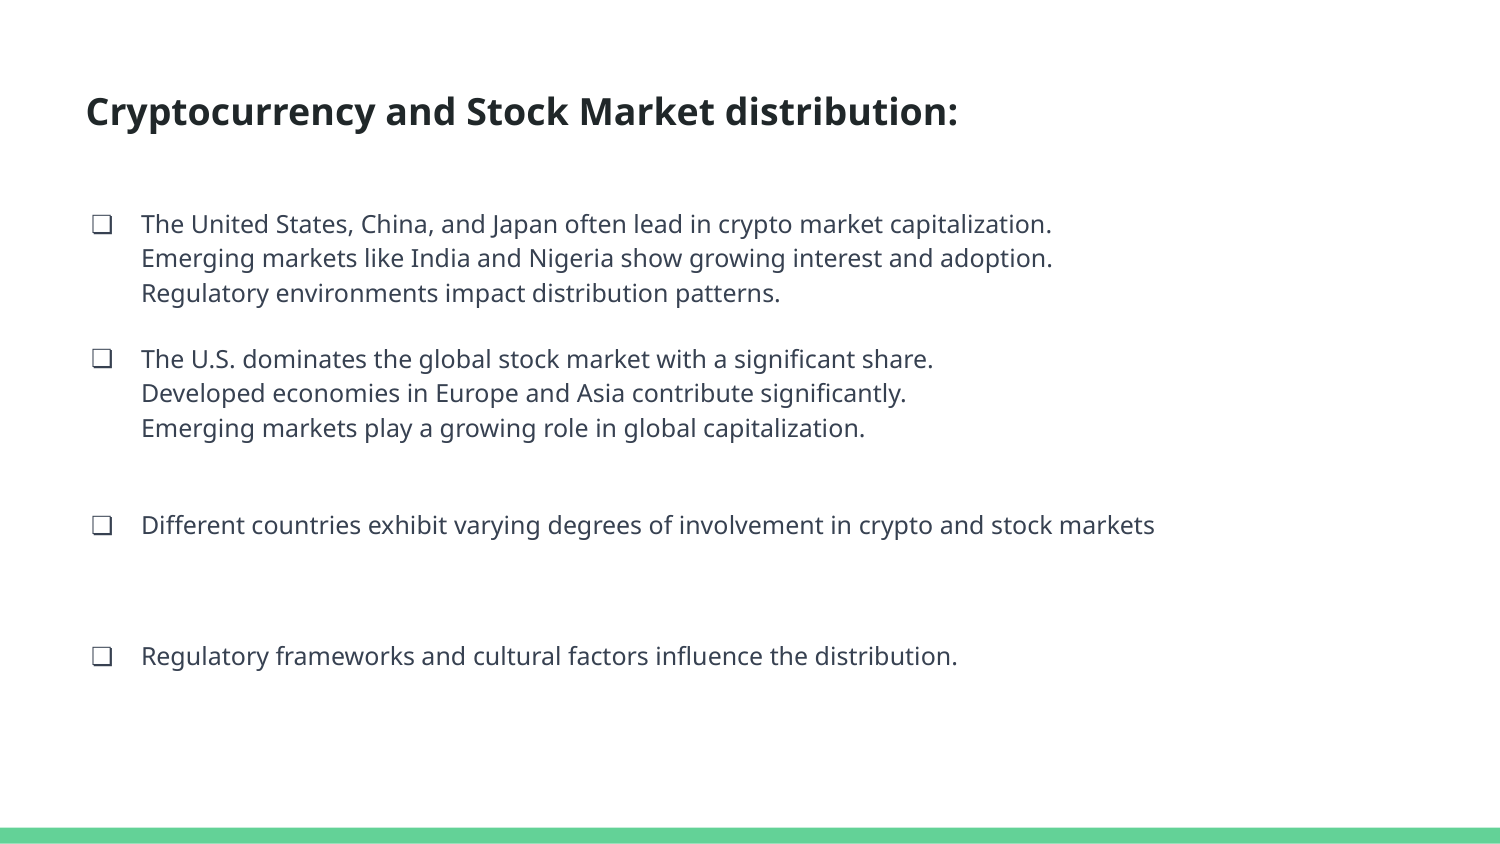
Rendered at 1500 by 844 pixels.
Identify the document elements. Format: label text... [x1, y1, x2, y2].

list The United States, China, and Japan often lead in crypto market capitalization. Emerging markets like India and Nigeria show growing interest and adoption. Regulatory environments impact distribution patterns. The U.S. dominates the global stock market with a significant share. Developed economies in Europe and Asia contribute significantly. Emerging markets play a growing role in global capitalization. Different countries exhibit varying degrees of involvement in crypto and stock markets Regulatory frameworks and cultural factors influence the distribution. [51, 189, 1449, 750]
title Cryptocurrency and Stock Market distribution: [51, 72, 1449, 167]
